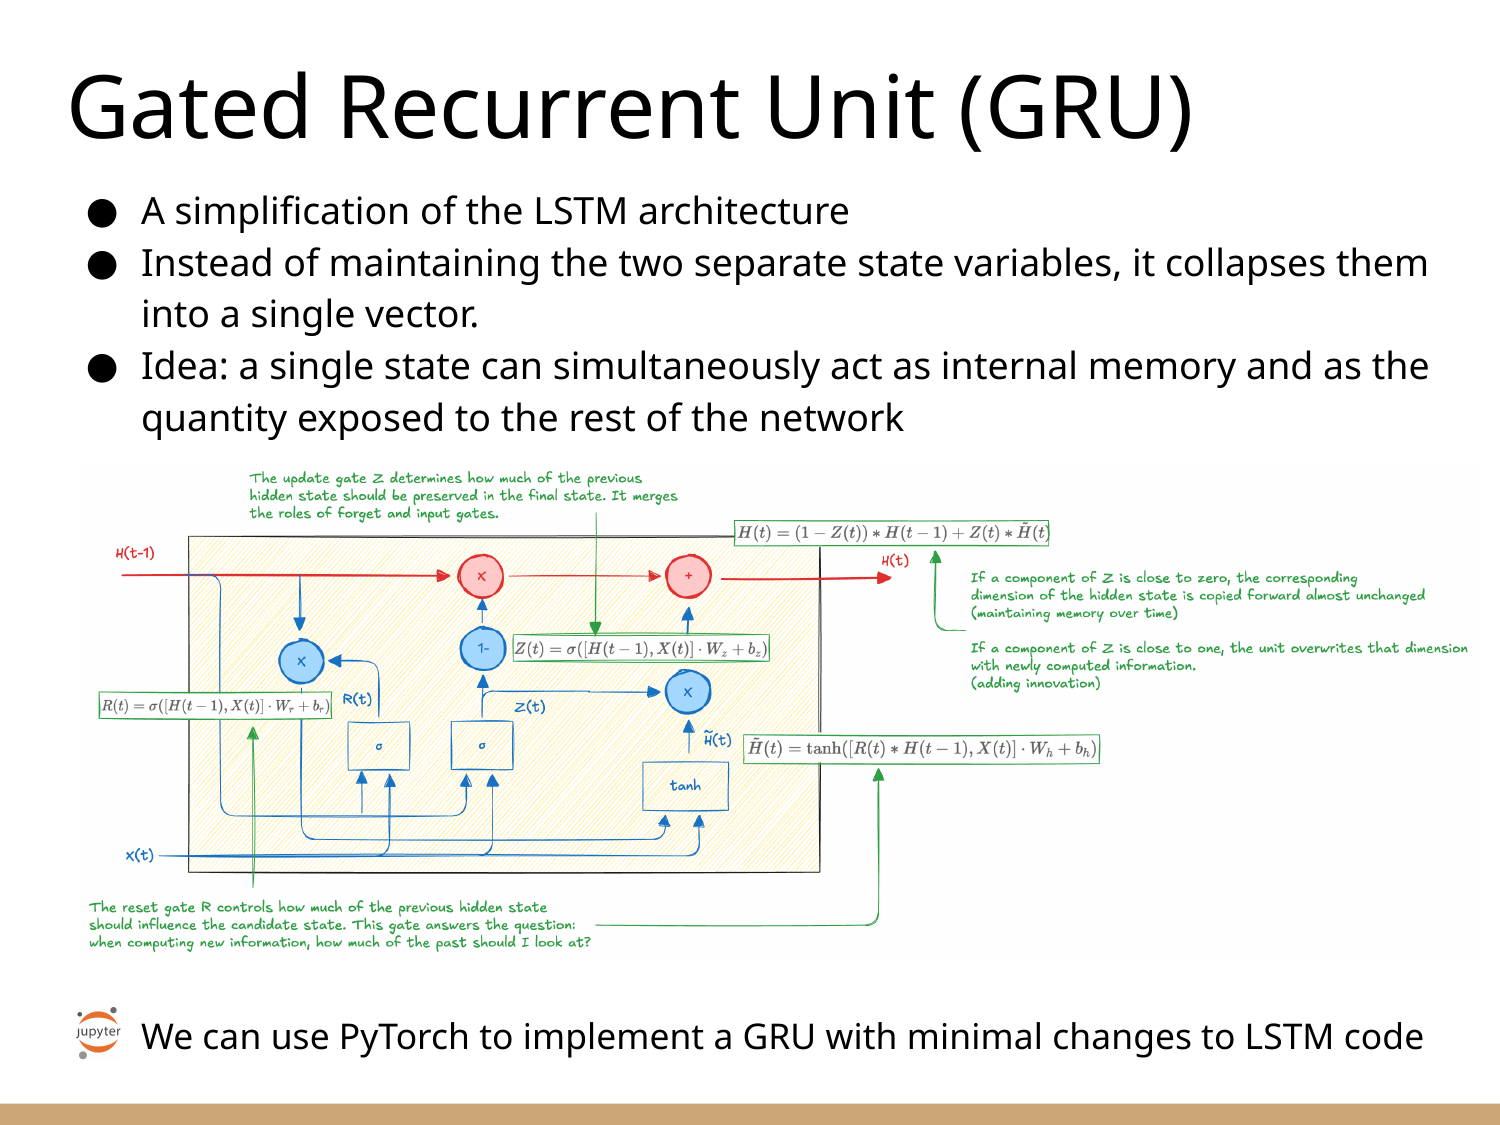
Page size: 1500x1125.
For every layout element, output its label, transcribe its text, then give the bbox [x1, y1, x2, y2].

picture [75, 1005, 121, 1061]
picture [79, 461, 1483, 961]
list A simplification of the LSTM architecture Instead of maintaining the two separate state variables, it collapses them into a single vector. Idea: a single state can simultaneously act as internal memory and as the quantity exposed to the rest of the network We can use PyTorch to implement a GRU with minimal changes to LSTM code [51, 165, 1449, 1090]
title Gated Recurrent Unit (GRU) [51, 69, 1449, 165]
